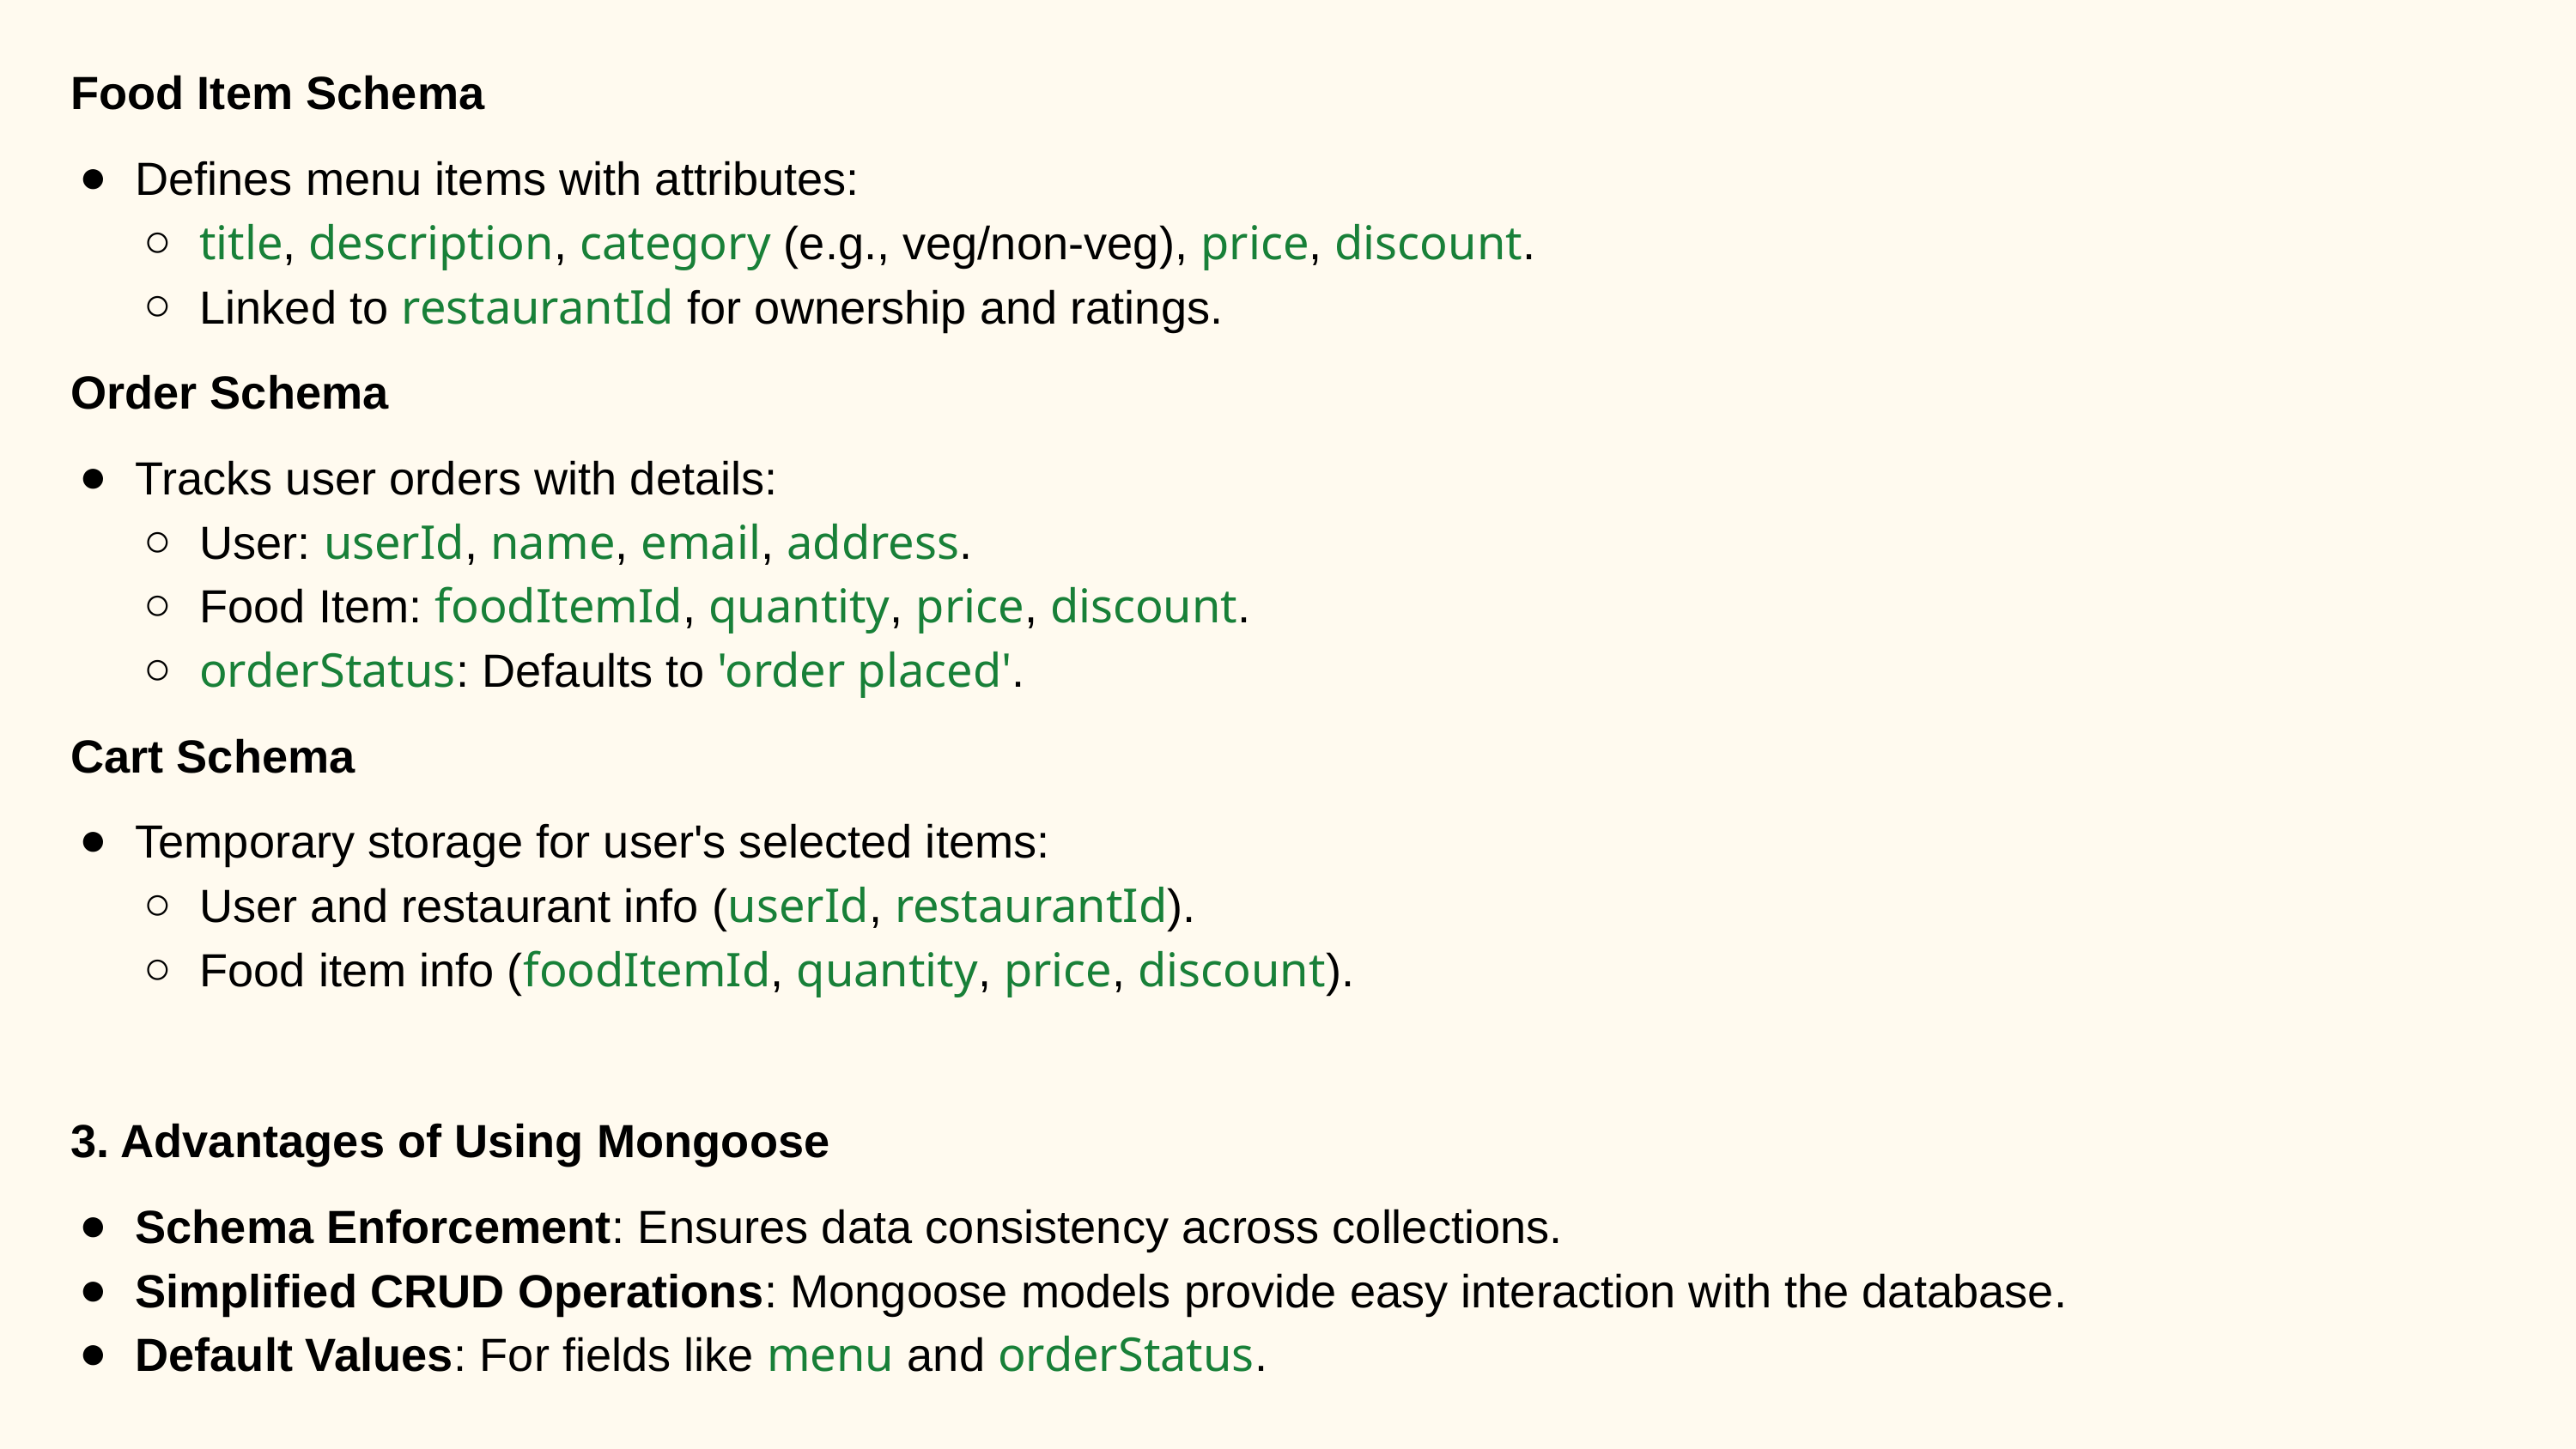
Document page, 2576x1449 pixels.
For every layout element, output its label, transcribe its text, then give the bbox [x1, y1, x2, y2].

text_box Food Item Schema Defines menu items with attributes: title, description, category (e.g., veg/non-veg), price, discount. Linked to restaurantId for ownership and ratings. Order Schema Tracks user orders with details: User: userId, name, email, address. Food Item: foodItemId, quantity, price, discount. orderStatus: Defaults to 'order placed'. Cart Schema Temporary storage for user's selected items: User and restaurant info (userId, restaurantId). Food item info (foodItemId, quantity, price, discount). 3. Advantages of Using Mongoose Schema Enforcement: Ensures data consistency across collections. Simplified CRUD Operations: Mongoose models provide easy interaction with the database. Default Values: For fields like menu and orderStatus. [58, 42, 2543, 1449]
